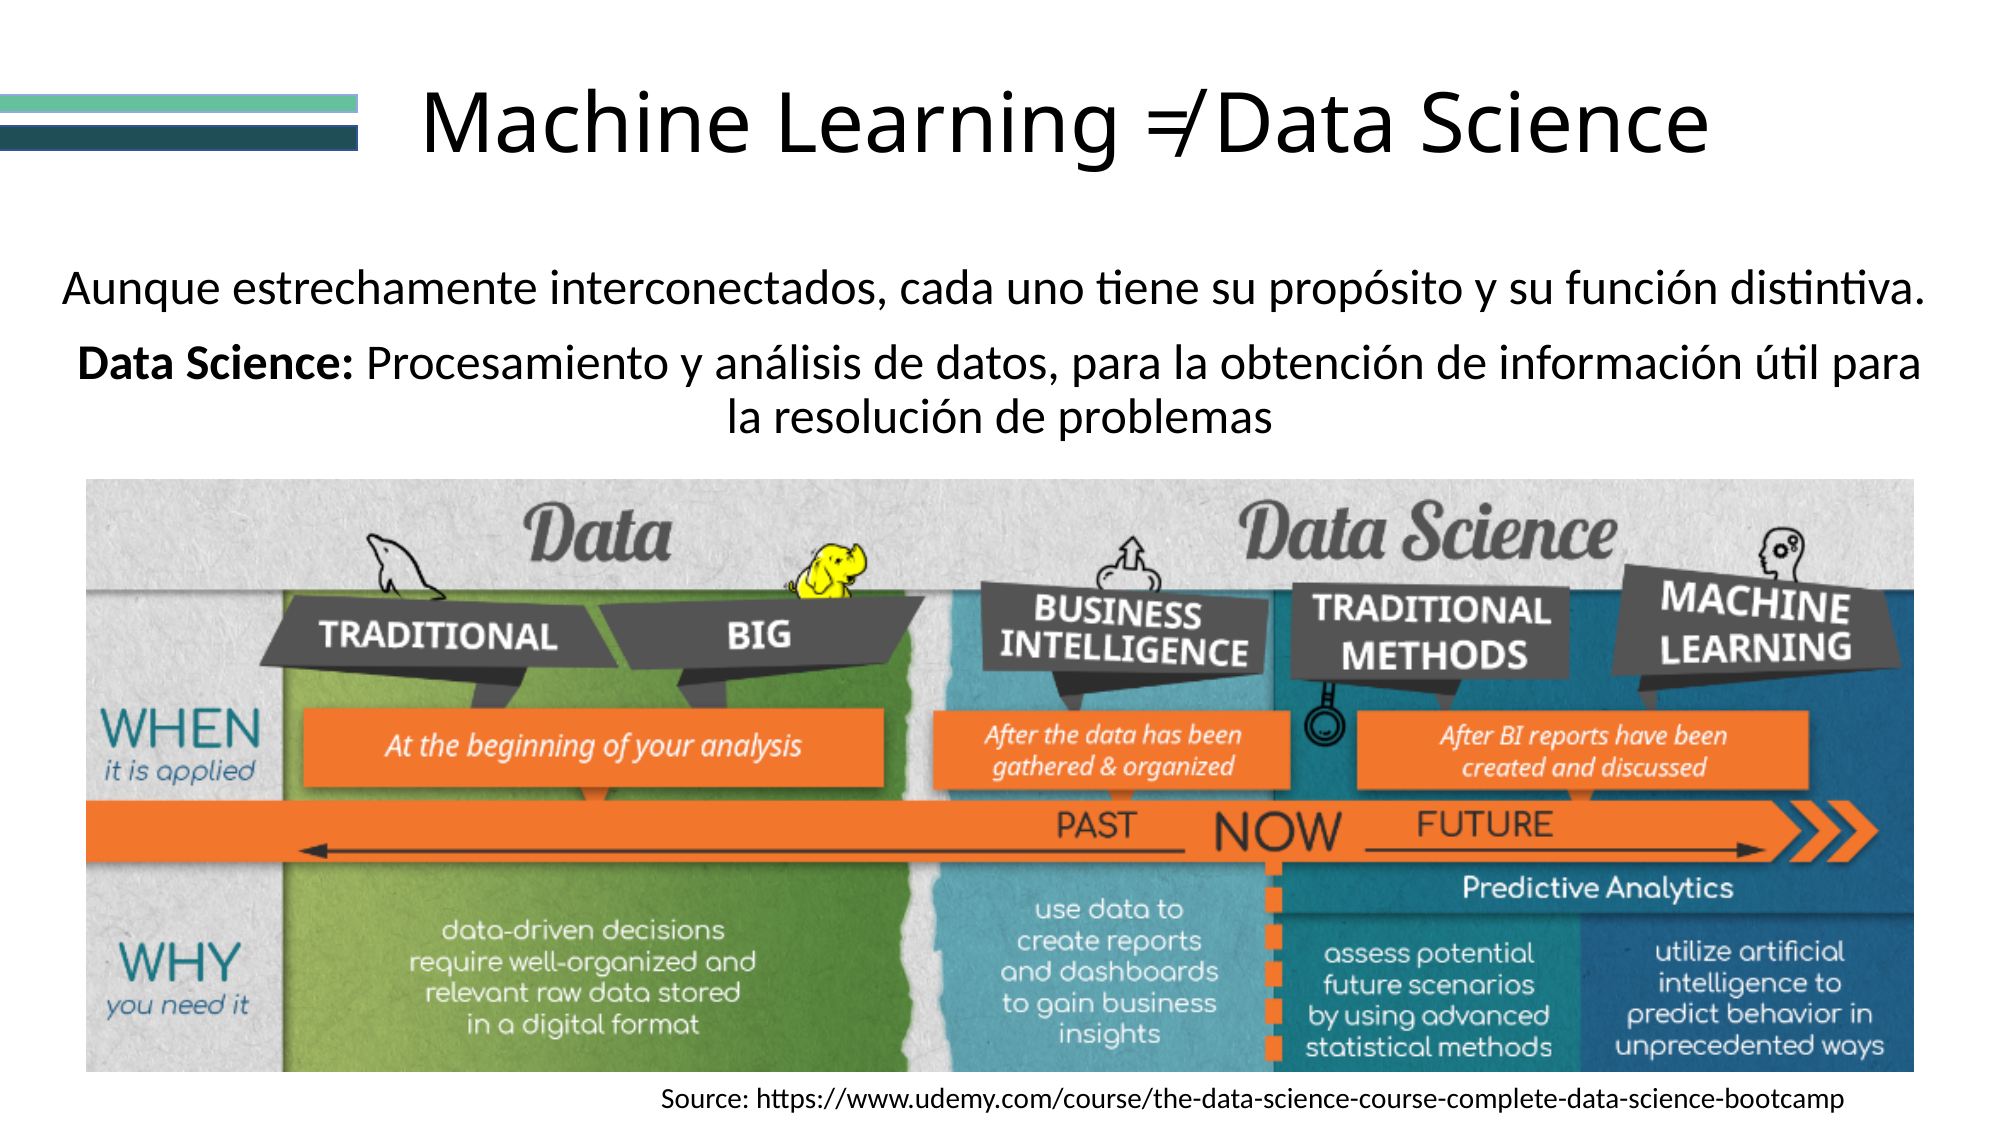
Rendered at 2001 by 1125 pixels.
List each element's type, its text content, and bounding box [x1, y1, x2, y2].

text_box [0, 94, 358, 113]
text_box [0, 125, 358, 151]
list Aunque estrechamente interconectados, cada uno tiene su propósito y su función distintiva. Data Science: Procesamiento y análisis de datos, para la obtención de información útil para la resolución de problemas [42, 254, 1958, 968]
title Machine Learning ≠ Data Science [404, 17, 2000, 235]
text_box Source: https://www.udemy.com/course/the-data-science-course-complete-data-science-bootcamp [646, 1072, 1898, 1122]
picture [86, 479, 1914, 1072]
